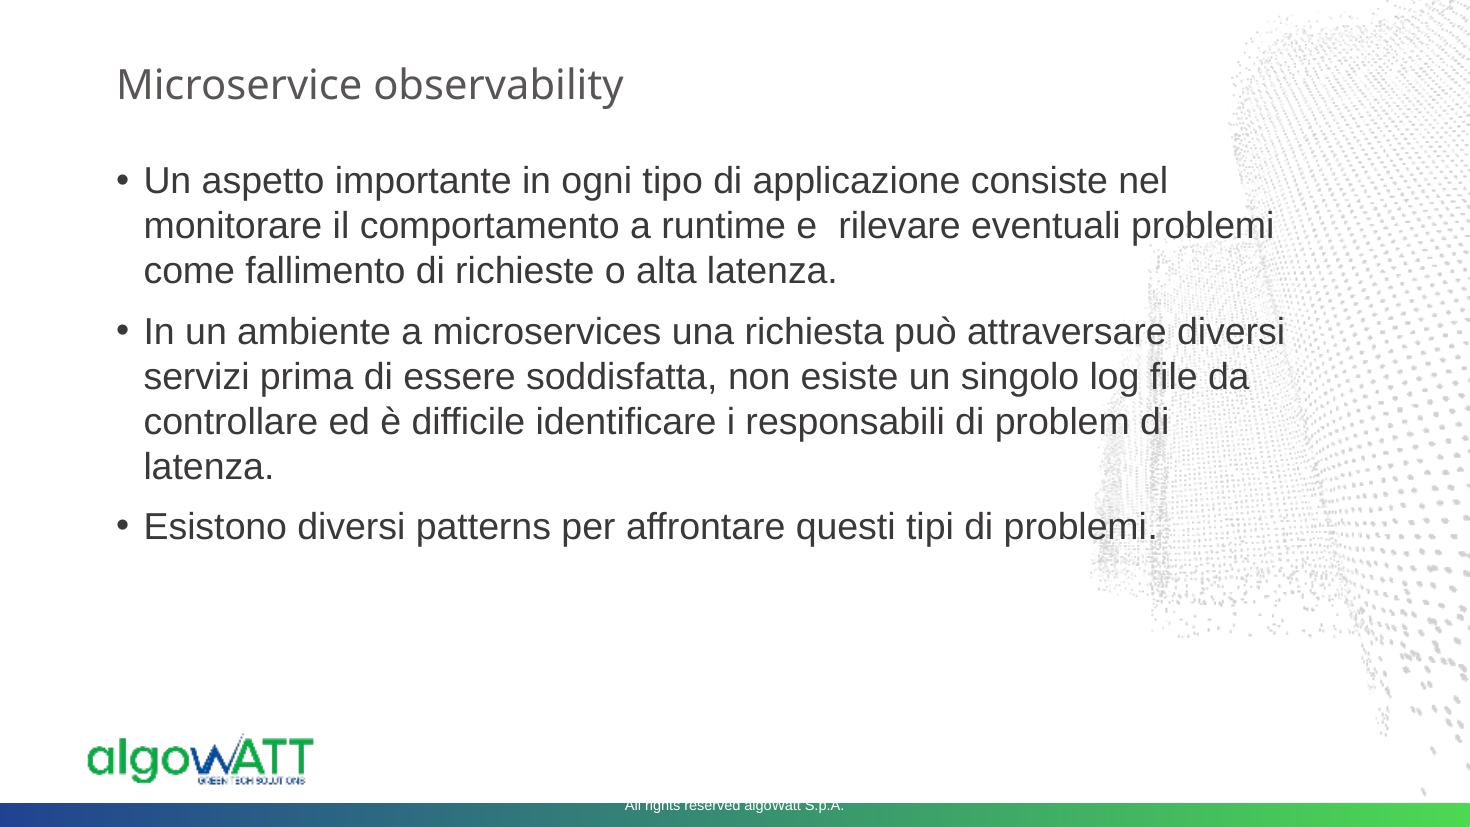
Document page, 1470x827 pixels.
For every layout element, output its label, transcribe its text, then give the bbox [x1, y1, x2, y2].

list Un aspetto importante in ogni tipo di applicazione consiste nel monitorare il comportamento a runtime e rilevare eventuali problemi come fallimento di richieste o alta latenza. In un ambiente a microservices una richiesta può attraversare diversi servizi prima di essere soddisfatta, non esiste un singolo log file da controllare ed è difficile identificare i responsabili di problem di latenza. Esistono diversi patterns per affrontare questi tipi di problemi. [101, 148, 1324, 425]
picture [1006, 0, 1470, 804]
picture [82, 718, 326, 799]
footer All rights reserved algoWatt S.p.A. [486, 782, 983, 827]
title Microservice observability [101, 50, 1369, 115]
